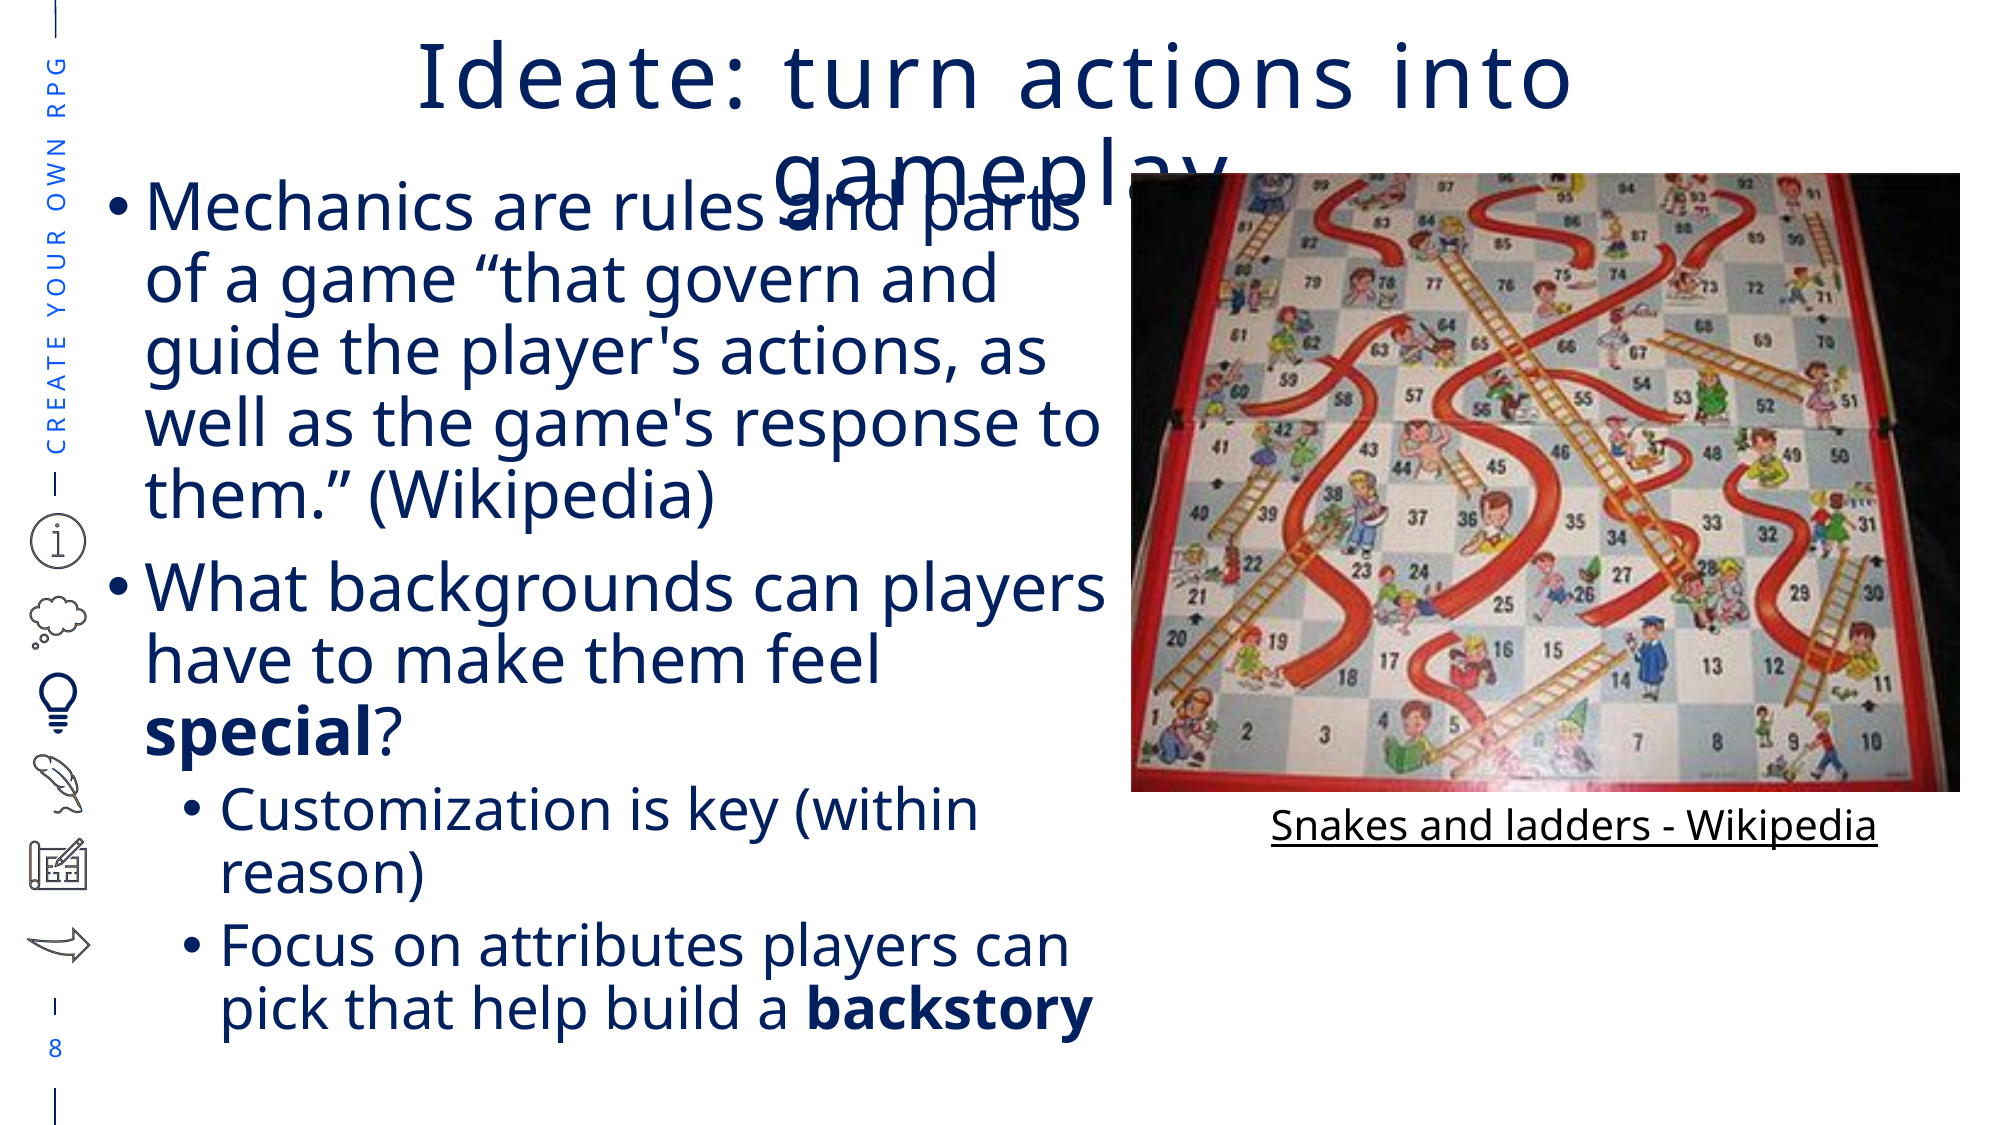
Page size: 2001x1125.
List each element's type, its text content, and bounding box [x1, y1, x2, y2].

picture [23, 910, 93, 980]
picture [23, 588, 93, 658]
slide_number 8 [25, 1032, 86, 1063]
footer CREATE YOUR OWN RPG [40, 40, 71, 473]
picture [23, 506, 93, 576]
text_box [1131, 172, 2000, 858]
picture [23, 830, 93, 900]
picture [23, 668, 93, 738]
title Ideate: turn actions into gameplay [174, 31, 1825, 130]
list Mechanics are rules and parts of a game “that govern and guide the player's actions, as well as the game's response to them.” (Wikipedia) What backgrounds can players have to make them feel special? Customization is key (within reason) Focus on attributes players can pick that help build a backstory [106, 173, 1116, 993]
picture [23, 749, 93, 819]
